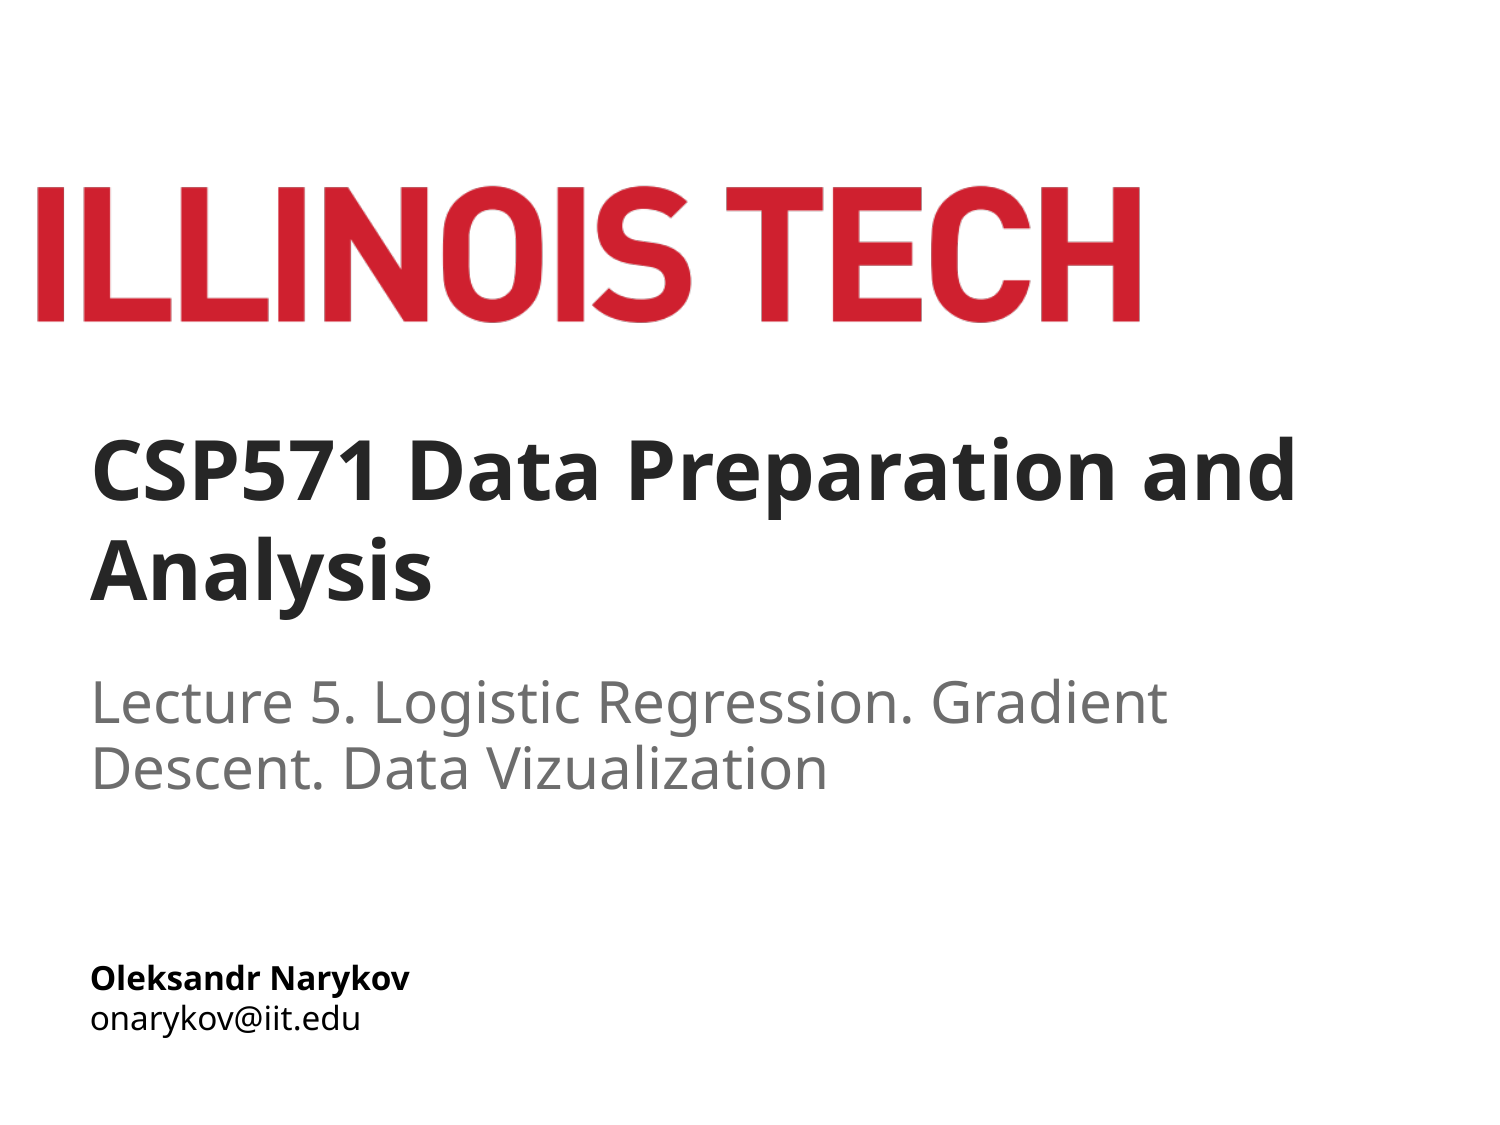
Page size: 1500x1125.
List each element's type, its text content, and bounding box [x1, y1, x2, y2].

text_box Oleksandr Narykov onarykov@iit.edu [74, 949, 225, 1100]
subtitle Lecture 5. Logistic Regression. Gradient Descent. Data Vizualization [75, 663, 1200, 826]
title CSP571 Data Preparation and Analysis [75, 375, 1388, 625]
